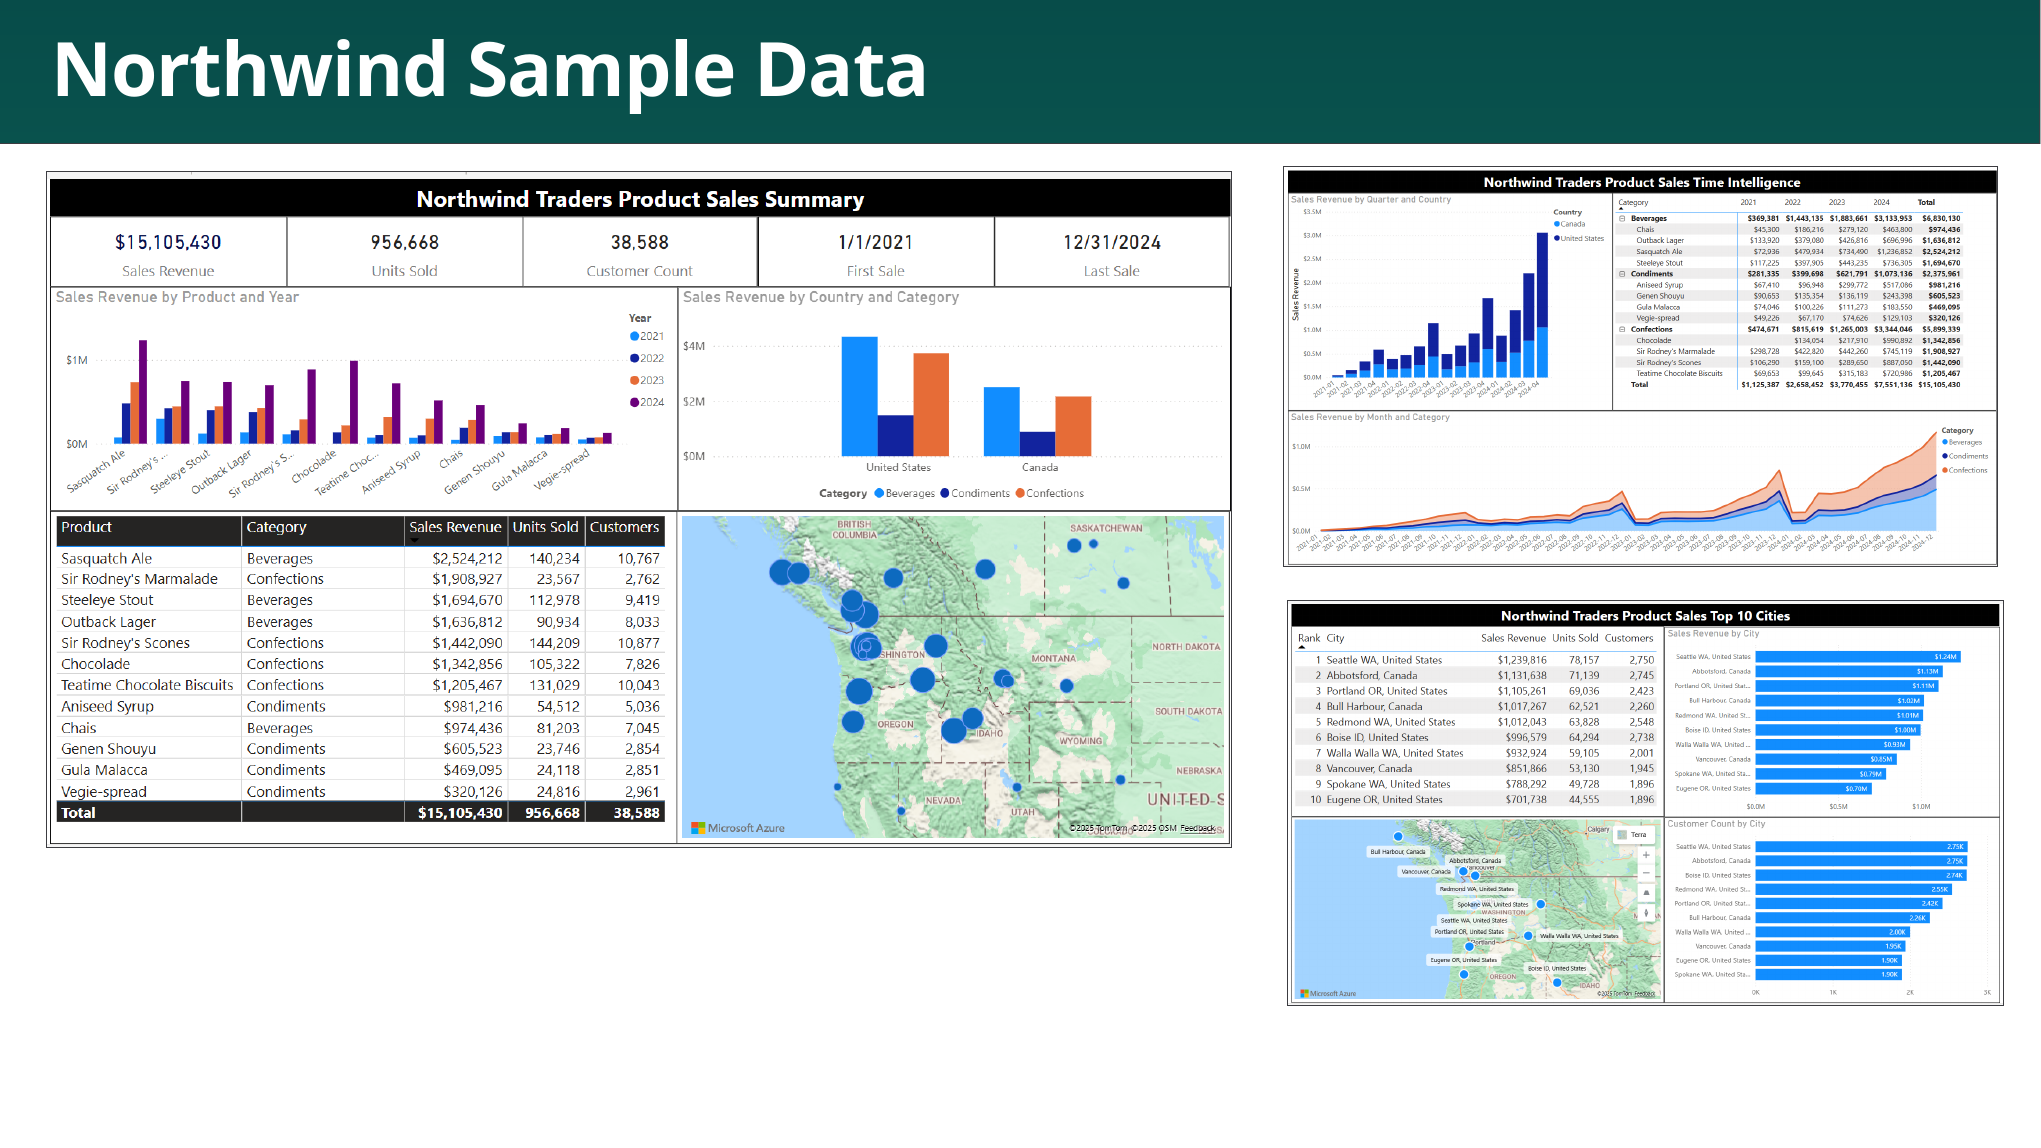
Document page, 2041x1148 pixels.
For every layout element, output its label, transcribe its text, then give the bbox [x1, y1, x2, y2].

picture [46, 171, 1232, 848]
title Northwind Sample Data [51, 31, 1988, 113]
picture [1287, 600, 2004, 1006]
picture [1283, 166, 1999, 567]
